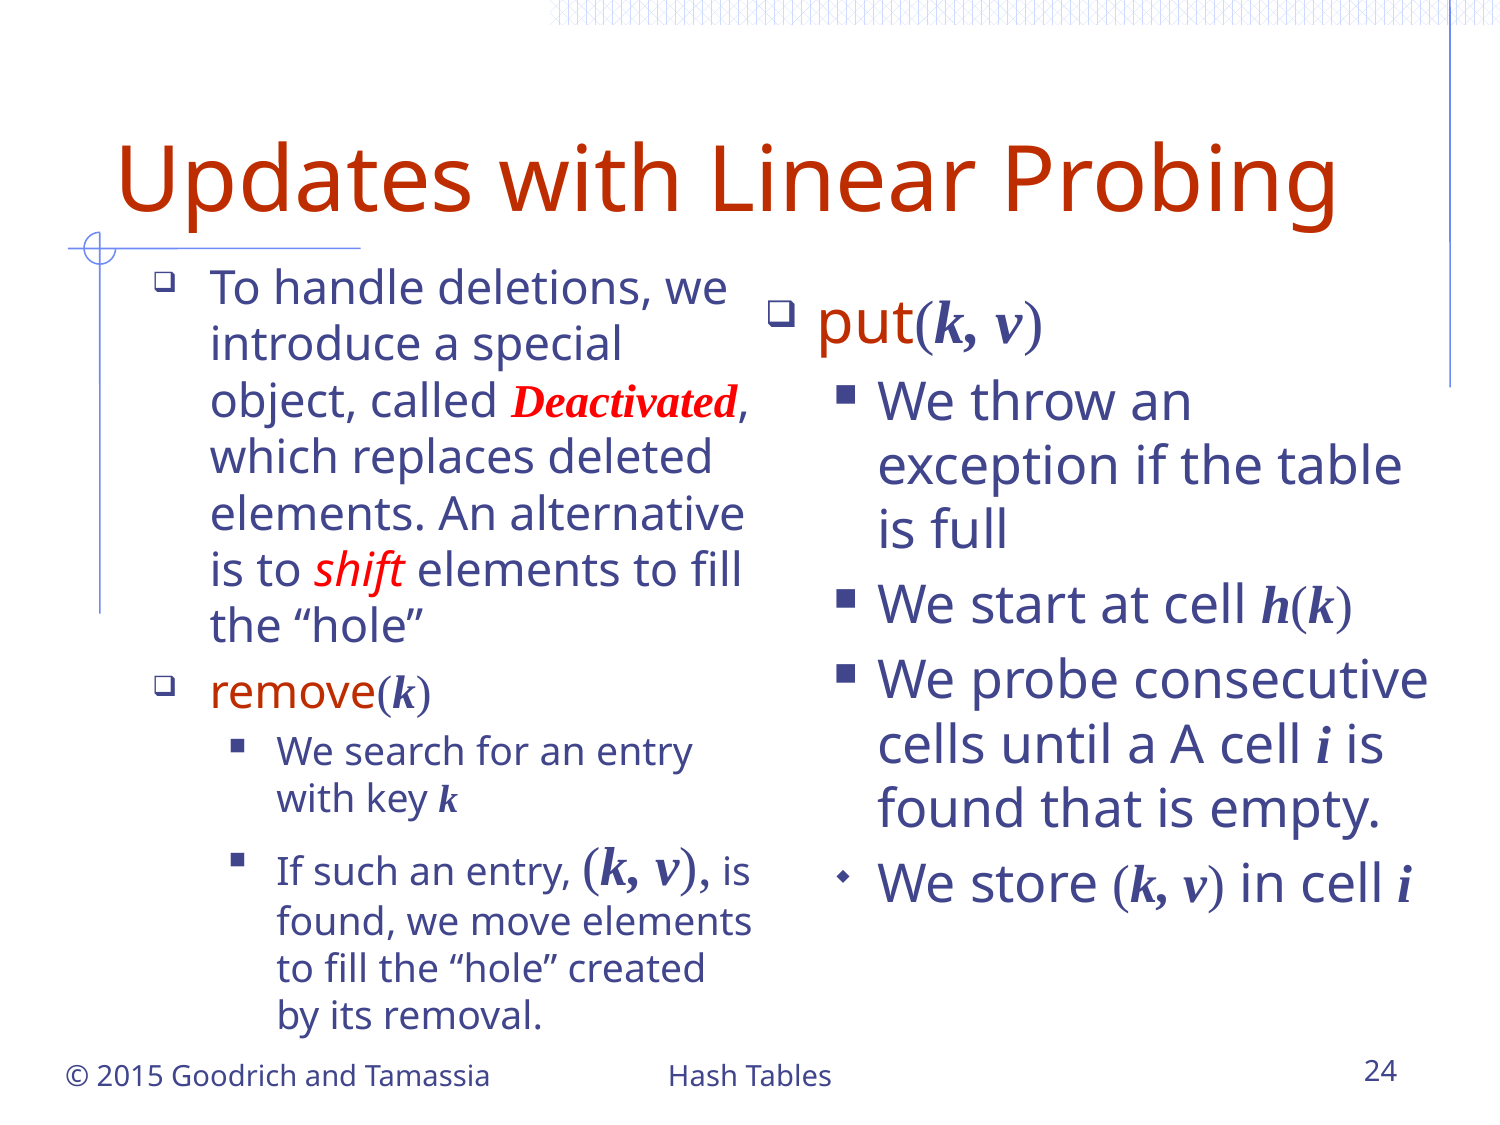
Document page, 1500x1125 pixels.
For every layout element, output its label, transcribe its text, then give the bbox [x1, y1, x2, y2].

slide_number 24 [1074, 1050, 1413, 1101]
slide_number © 2015 Goodrich and Tamassia [49, 1024, 676, 1101]
list put(k, v) We throw an exception if the table is full We start at cell h(k) We probe consecutive cells until a A cell i is found that is empty. We store (k, v) in cell i [750, 275, 1450, 1050]
footer Hash Tables [676, 1050, 988, 1101]
list To handle deletions, we introduce a special object, called Deactivated, which replaces deleted elements. An alternative is to shift elements to fill the “hole” remove(k) We search for an entry with key k If such an entry, (k, v), is found, we move elements to fill the “hole” created by its removal. [137, 249, 775, 1050]
title Updates with Linear Probing [99, 50, 1413, 238]
